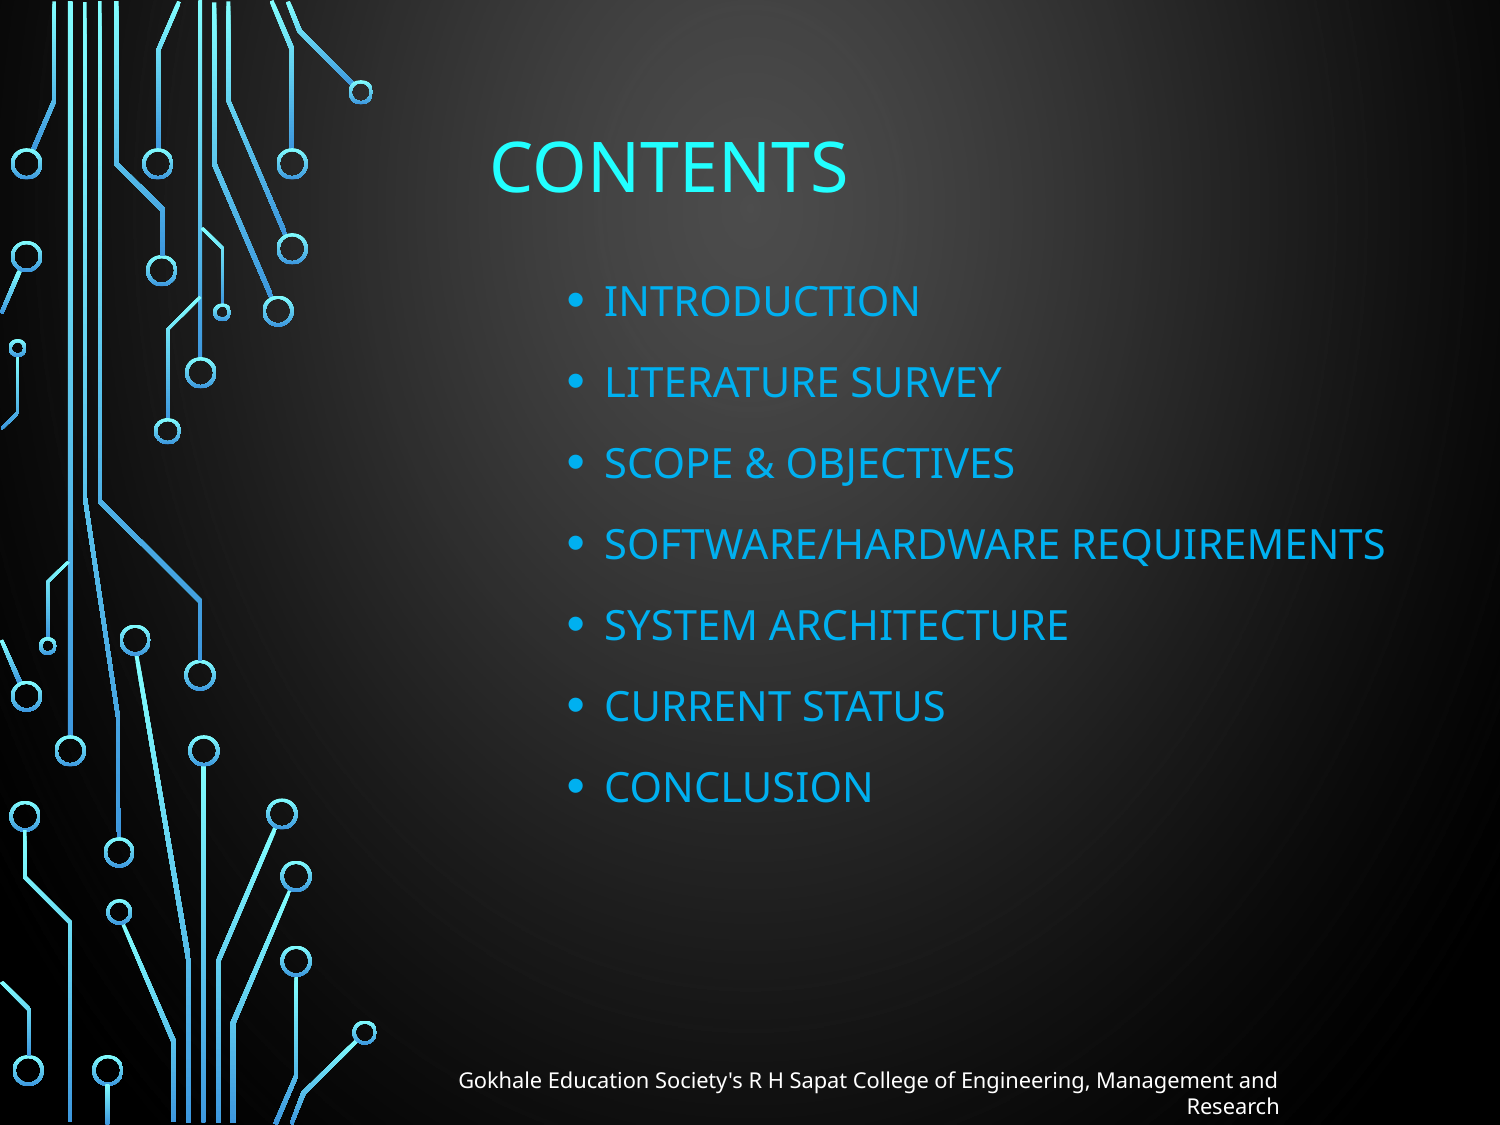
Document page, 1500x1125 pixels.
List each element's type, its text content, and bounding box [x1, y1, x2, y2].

title Contents [474, 125, 532, 263]
subtitle Introduction Literature Survey Scope & Objectives Software/Hardware Requirements System Architecture Current Status Conclusion [532, 62, 1430, 1013]
footer Gokhale Education Society's R H Sapat College of Engineering, Management and Research [437, 1062, 1295, 1123]
